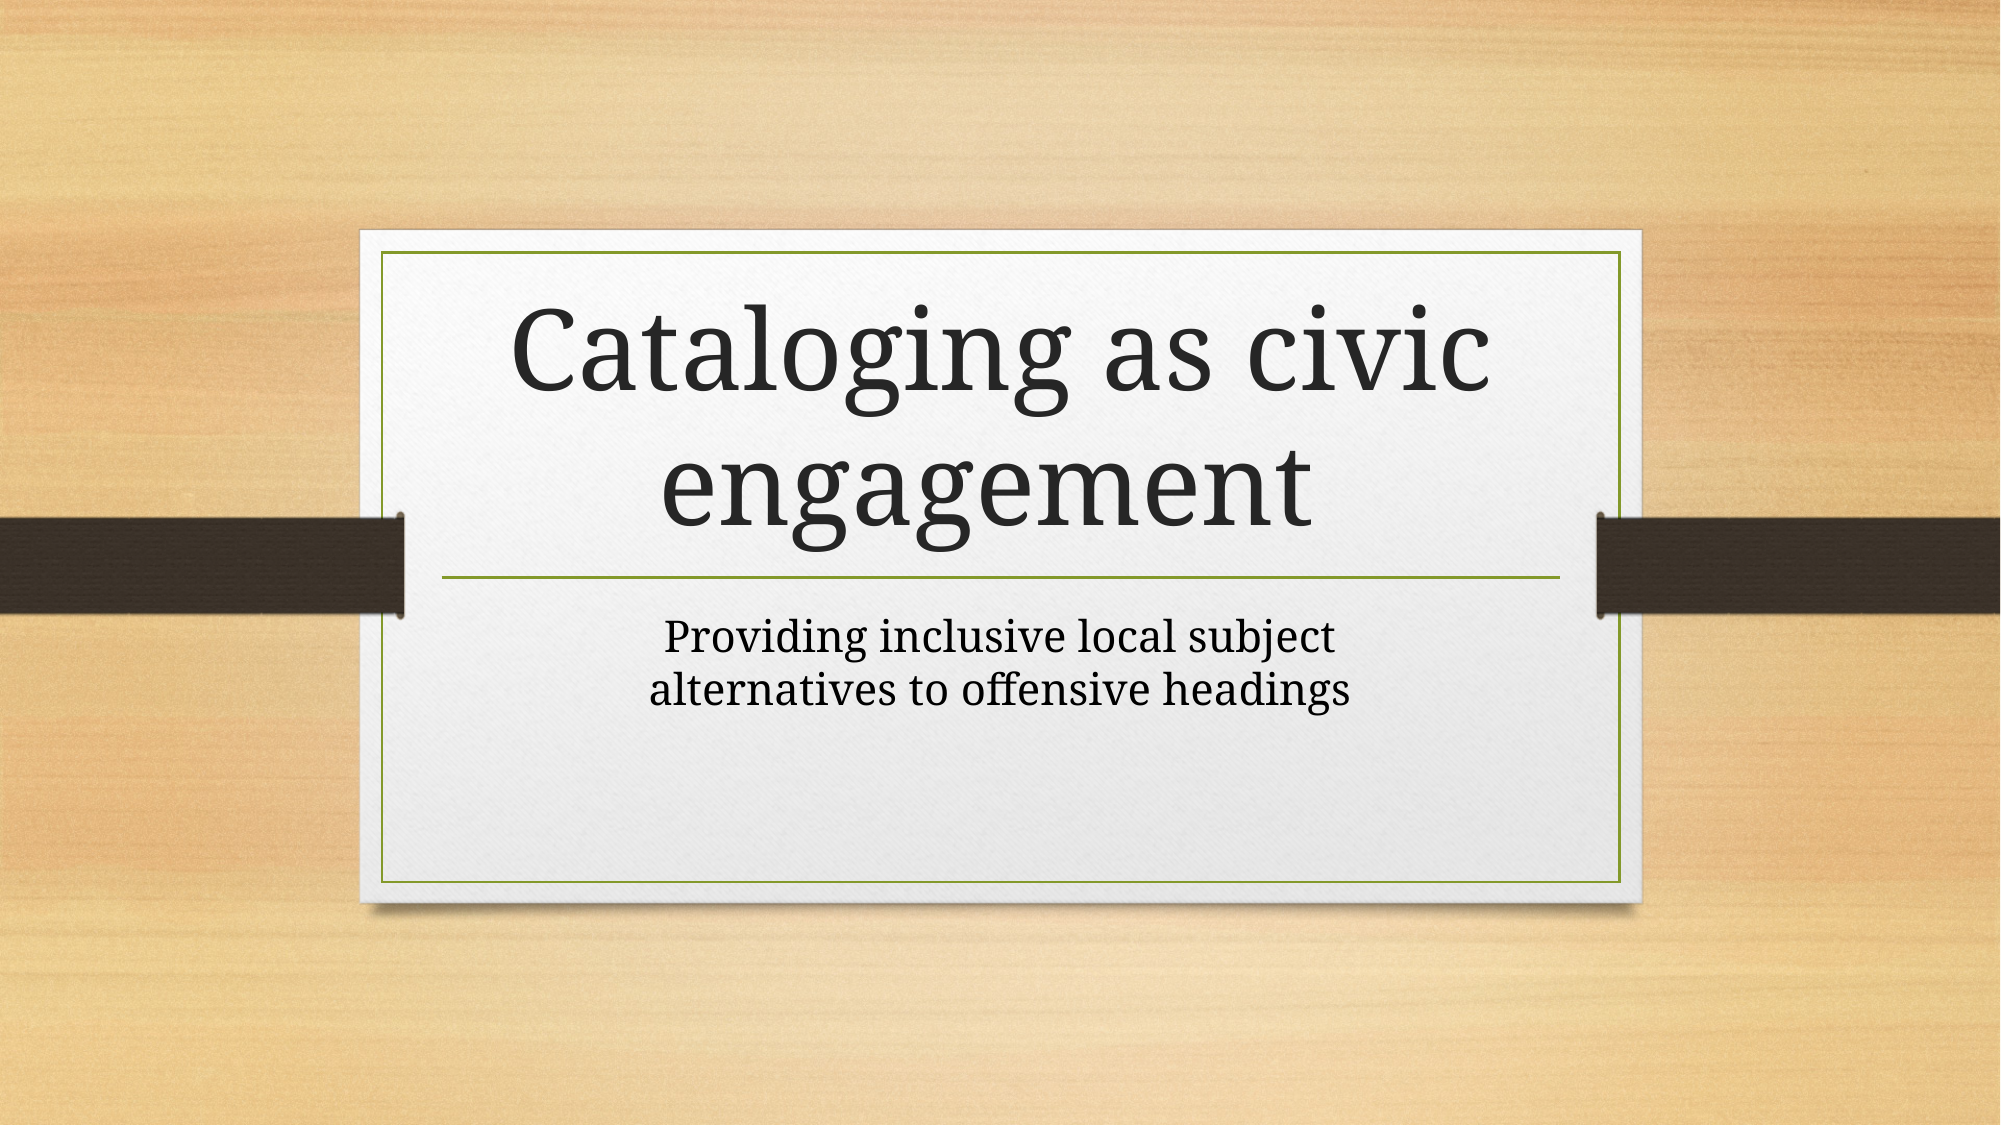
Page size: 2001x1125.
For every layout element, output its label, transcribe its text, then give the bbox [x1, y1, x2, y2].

subtitle Providing inclusive local subject alternatives to offensive headings [591, 601, 1409, 819]
title Cataloging as civic engagement [441, 306, 1560, 556]
picture [0, 0, 2001, 1125]
